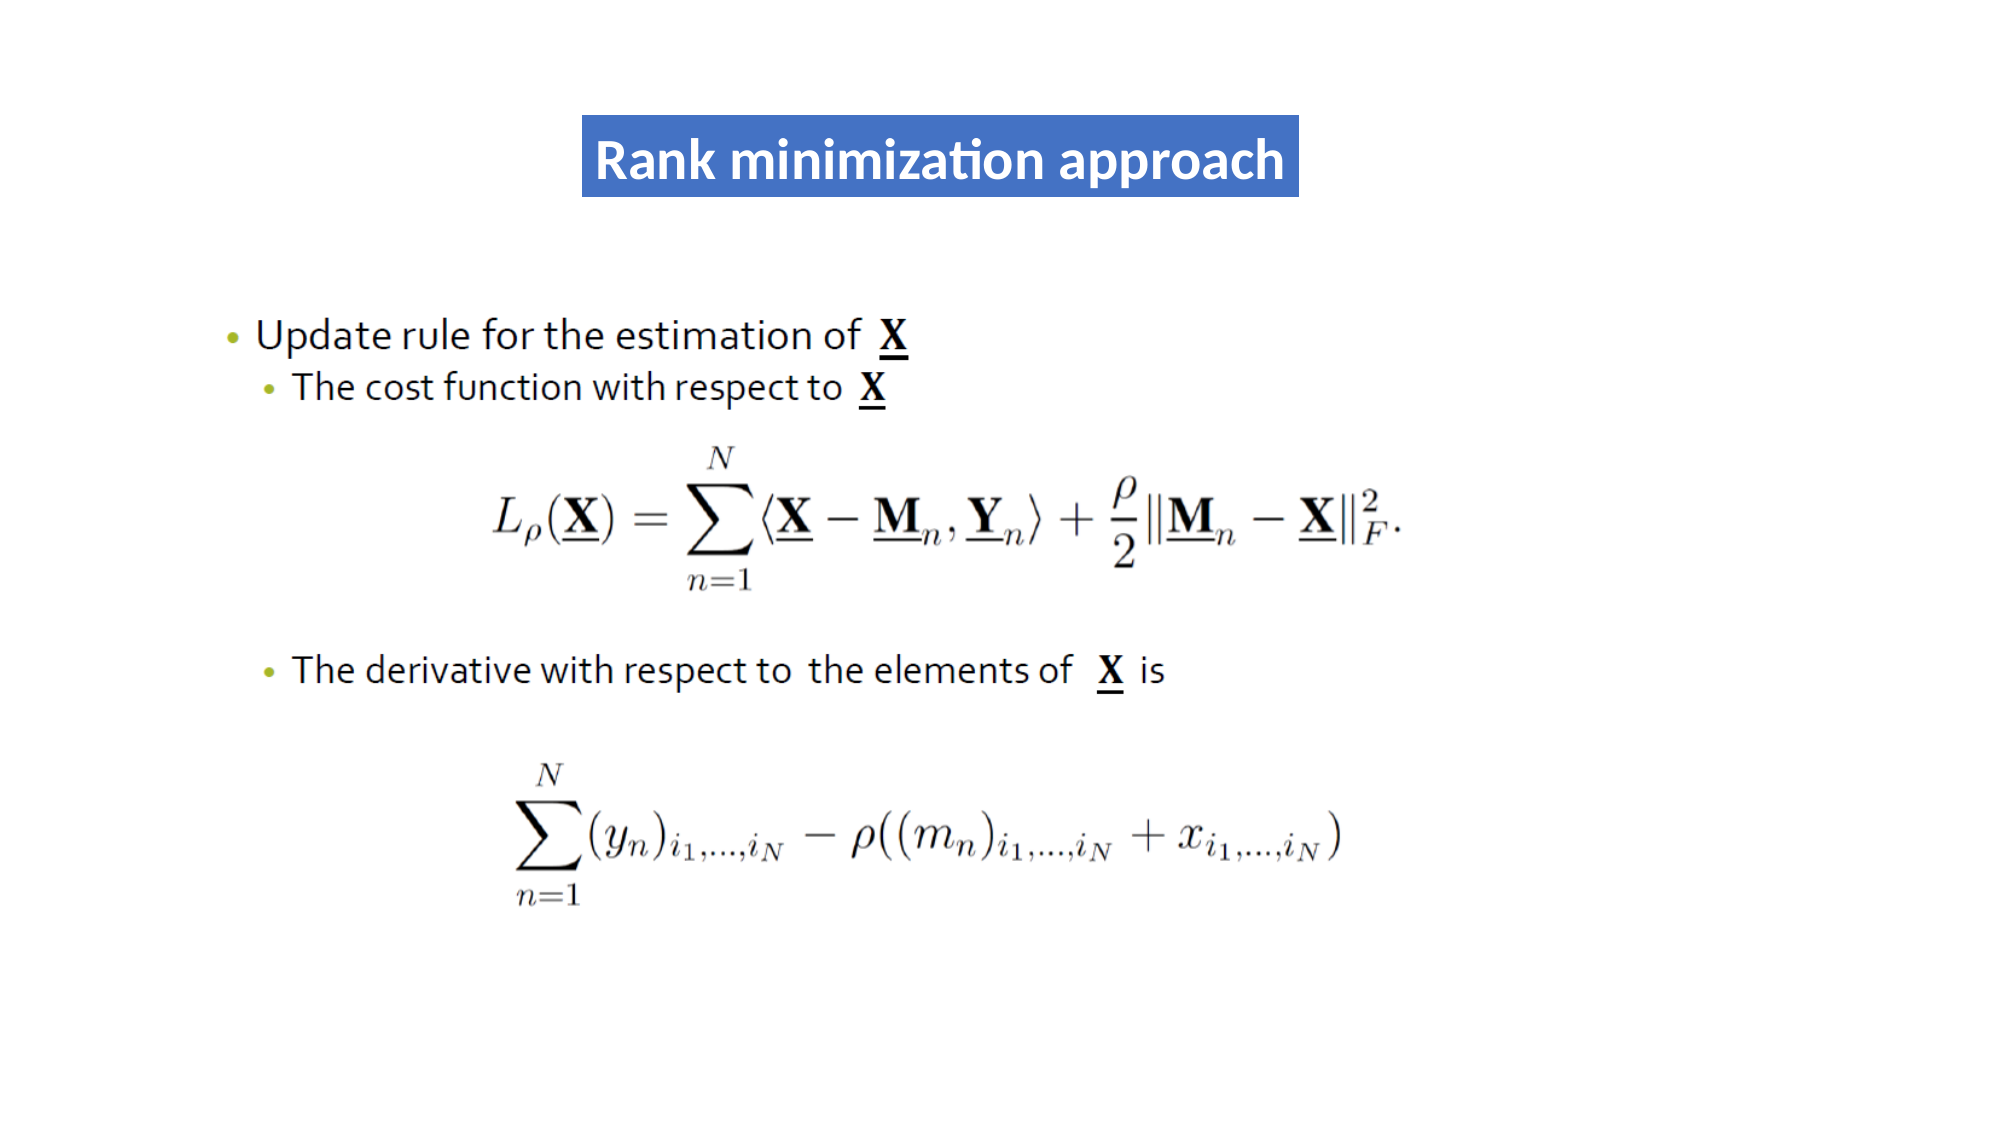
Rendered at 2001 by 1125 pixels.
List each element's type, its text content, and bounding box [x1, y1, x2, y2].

text_box Rank minimization approach [579, 112, 1302, 200]
picture [215, 290, 1439, 936]
